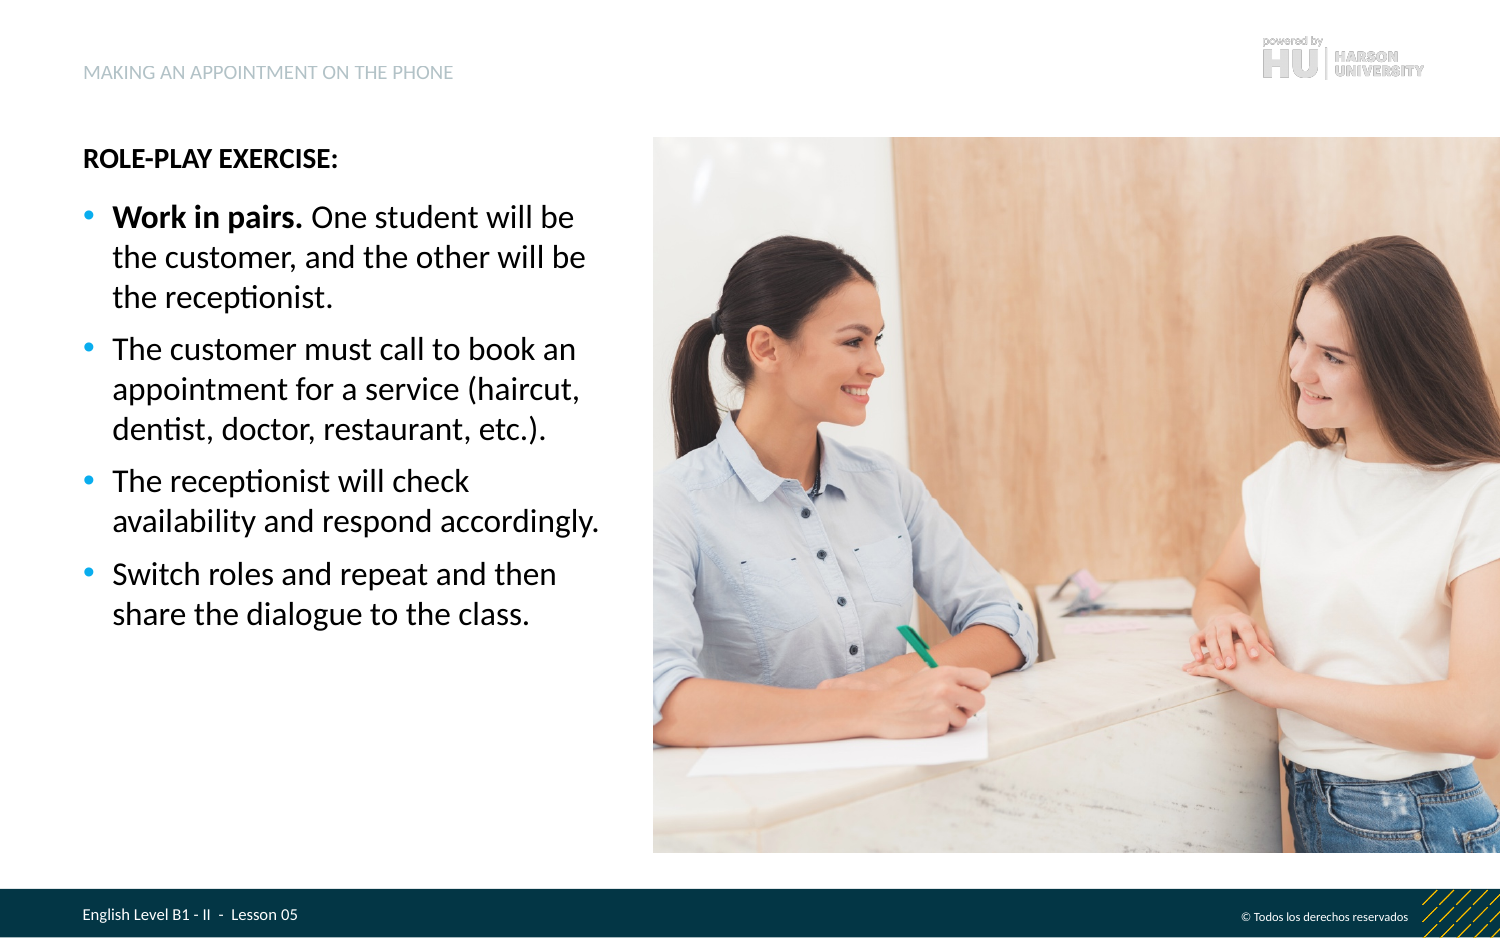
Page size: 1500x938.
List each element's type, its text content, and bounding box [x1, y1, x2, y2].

picture [1263, 36, 1424, 80]
picture [653, 137, 1500, 853]
text_box ROLE-PLAY EXERCISE: Work in pairs. One student will be the customer, and the other will be the receptionist. The customer must call to book an appointment for a service (haircut, dentist, doctor, restaurant, etc.). The receptionist will check availability and respond accordingly. Switch roles and repeat and then share the dialogue to the class. [83, 139, 615, 632]
text_box MAKING AN APPOINTMENT ON THE PHONE [83, 61, 750, 85]
